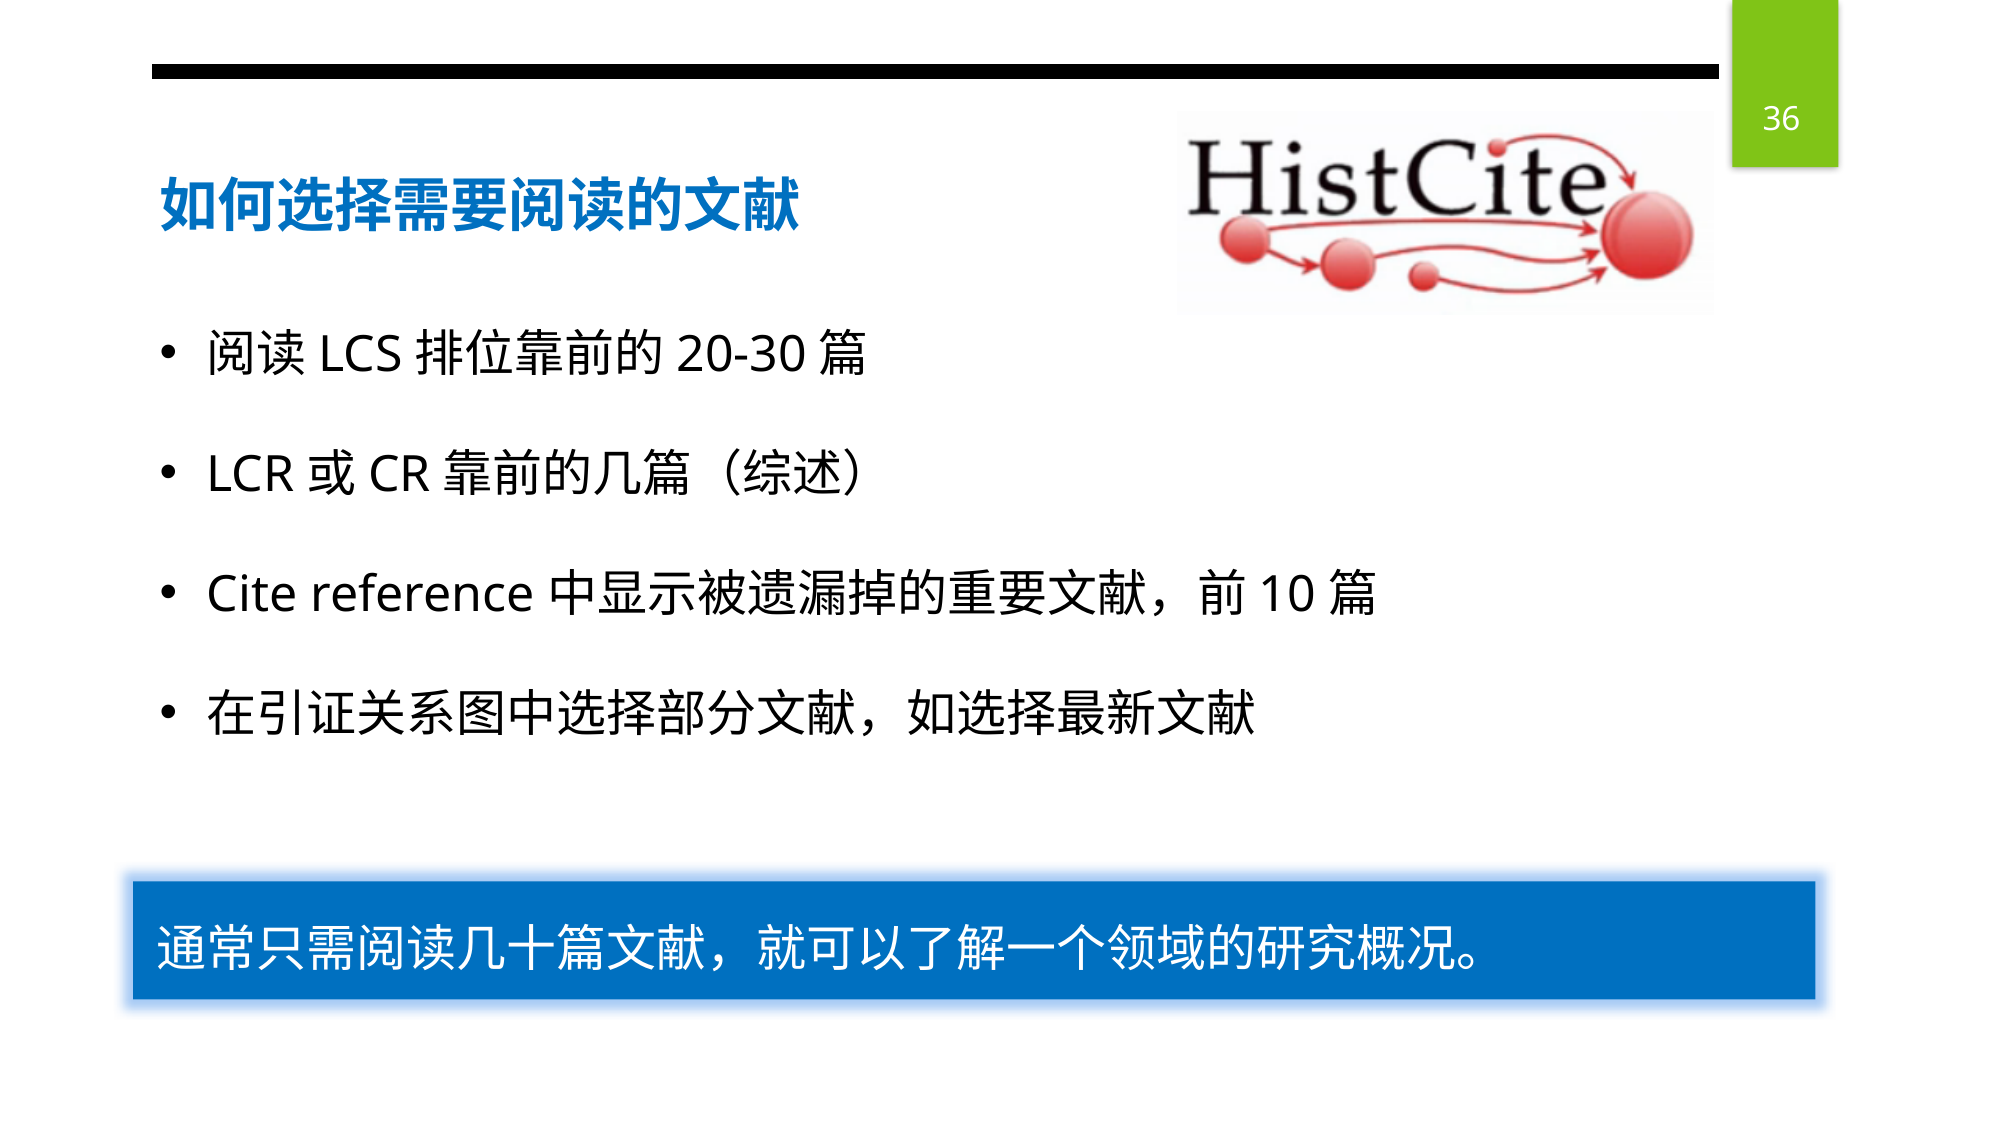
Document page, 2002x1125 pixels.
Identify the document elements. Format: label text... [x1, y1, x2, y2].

text_box 阅读LCS排位靠前的20-30篇 LCR或CR靠前的几篇（综述） Cite reference中显示被遗漏掉的重要文献，前10篇 在引证关系图中选择部分文献，如选择最新文献 [144, 314, 1816, 750]
picture [1177, 110, 1714, 315]
text_box 通常只需阅读几十篇文献，就可以了解一个领域的研究概况。 [131, 879, 1818, 1002]
text_box 如何选择需要阅读的文献 [144, 160, 1172, 246]
